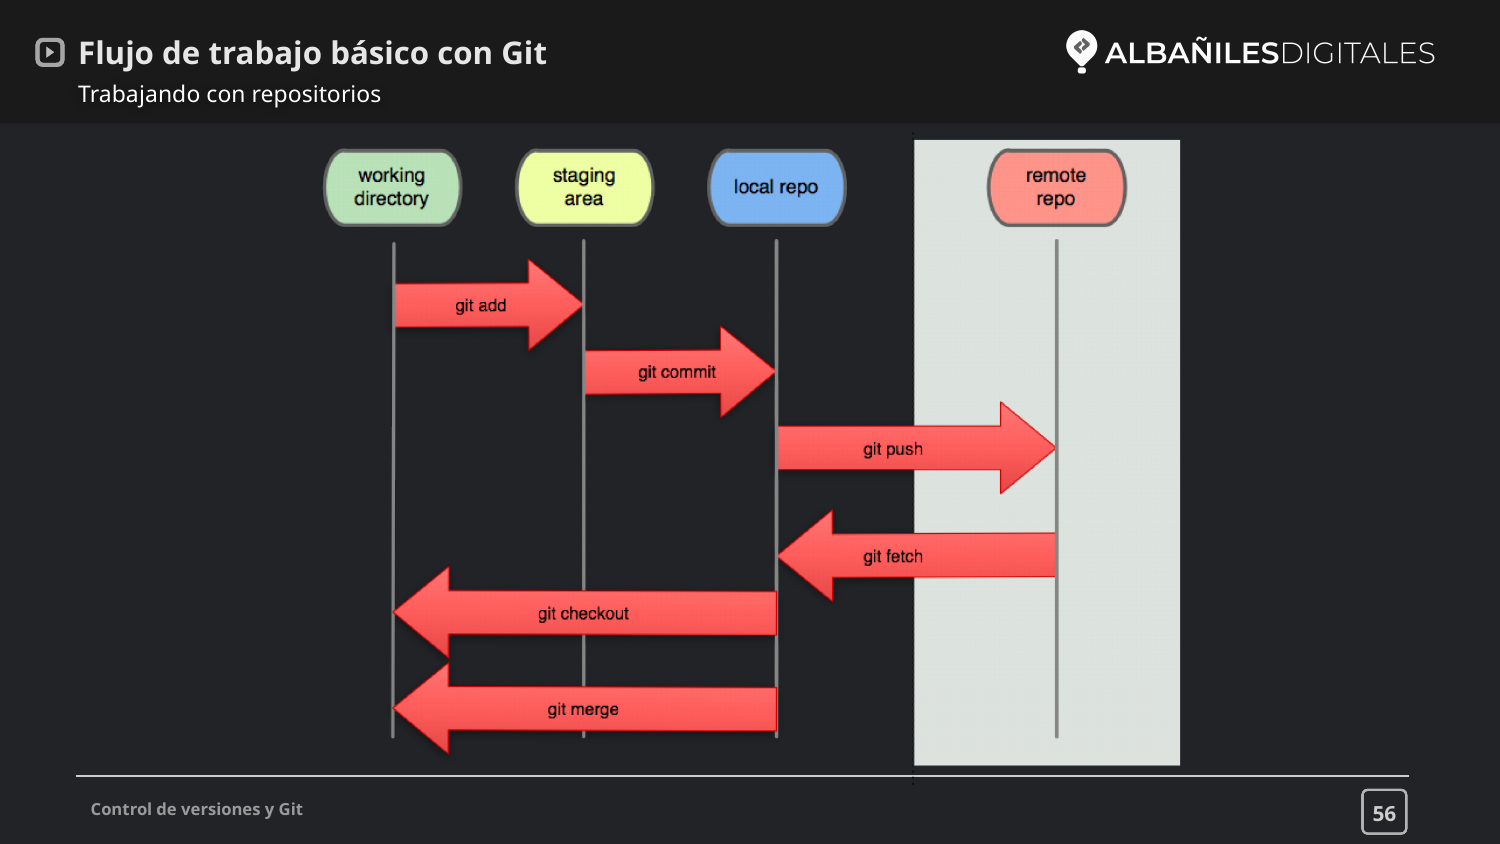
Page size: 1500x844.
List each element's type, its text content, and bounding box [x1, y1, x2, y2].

picture [1066, 30, 1439, 74]
slide_number 56 [1352, 785, 1417, 844]
title Flujo de trabajo básico con Git [63, 18, 934, 61]
subtitle Trabajando con repositorios [63, 64, 1324, 114]
picture [319, 131, 1181, 786]
